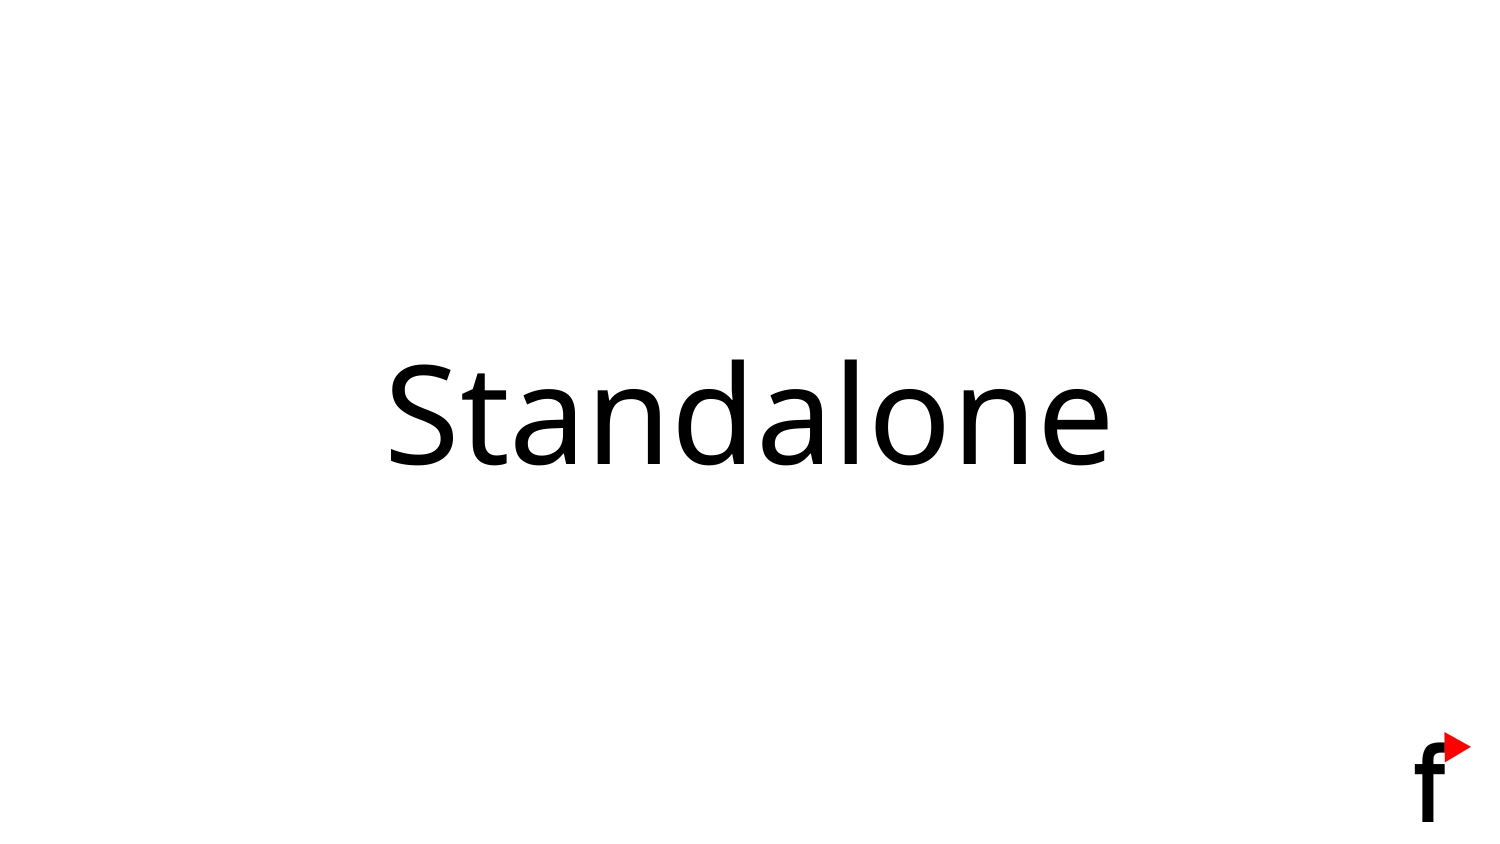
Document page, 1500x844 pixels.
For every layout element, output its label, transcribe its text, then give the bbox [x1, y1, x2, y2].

picture [1396, 732, 1472, 823]
title Standalone [51, 184, 1449, 507]
